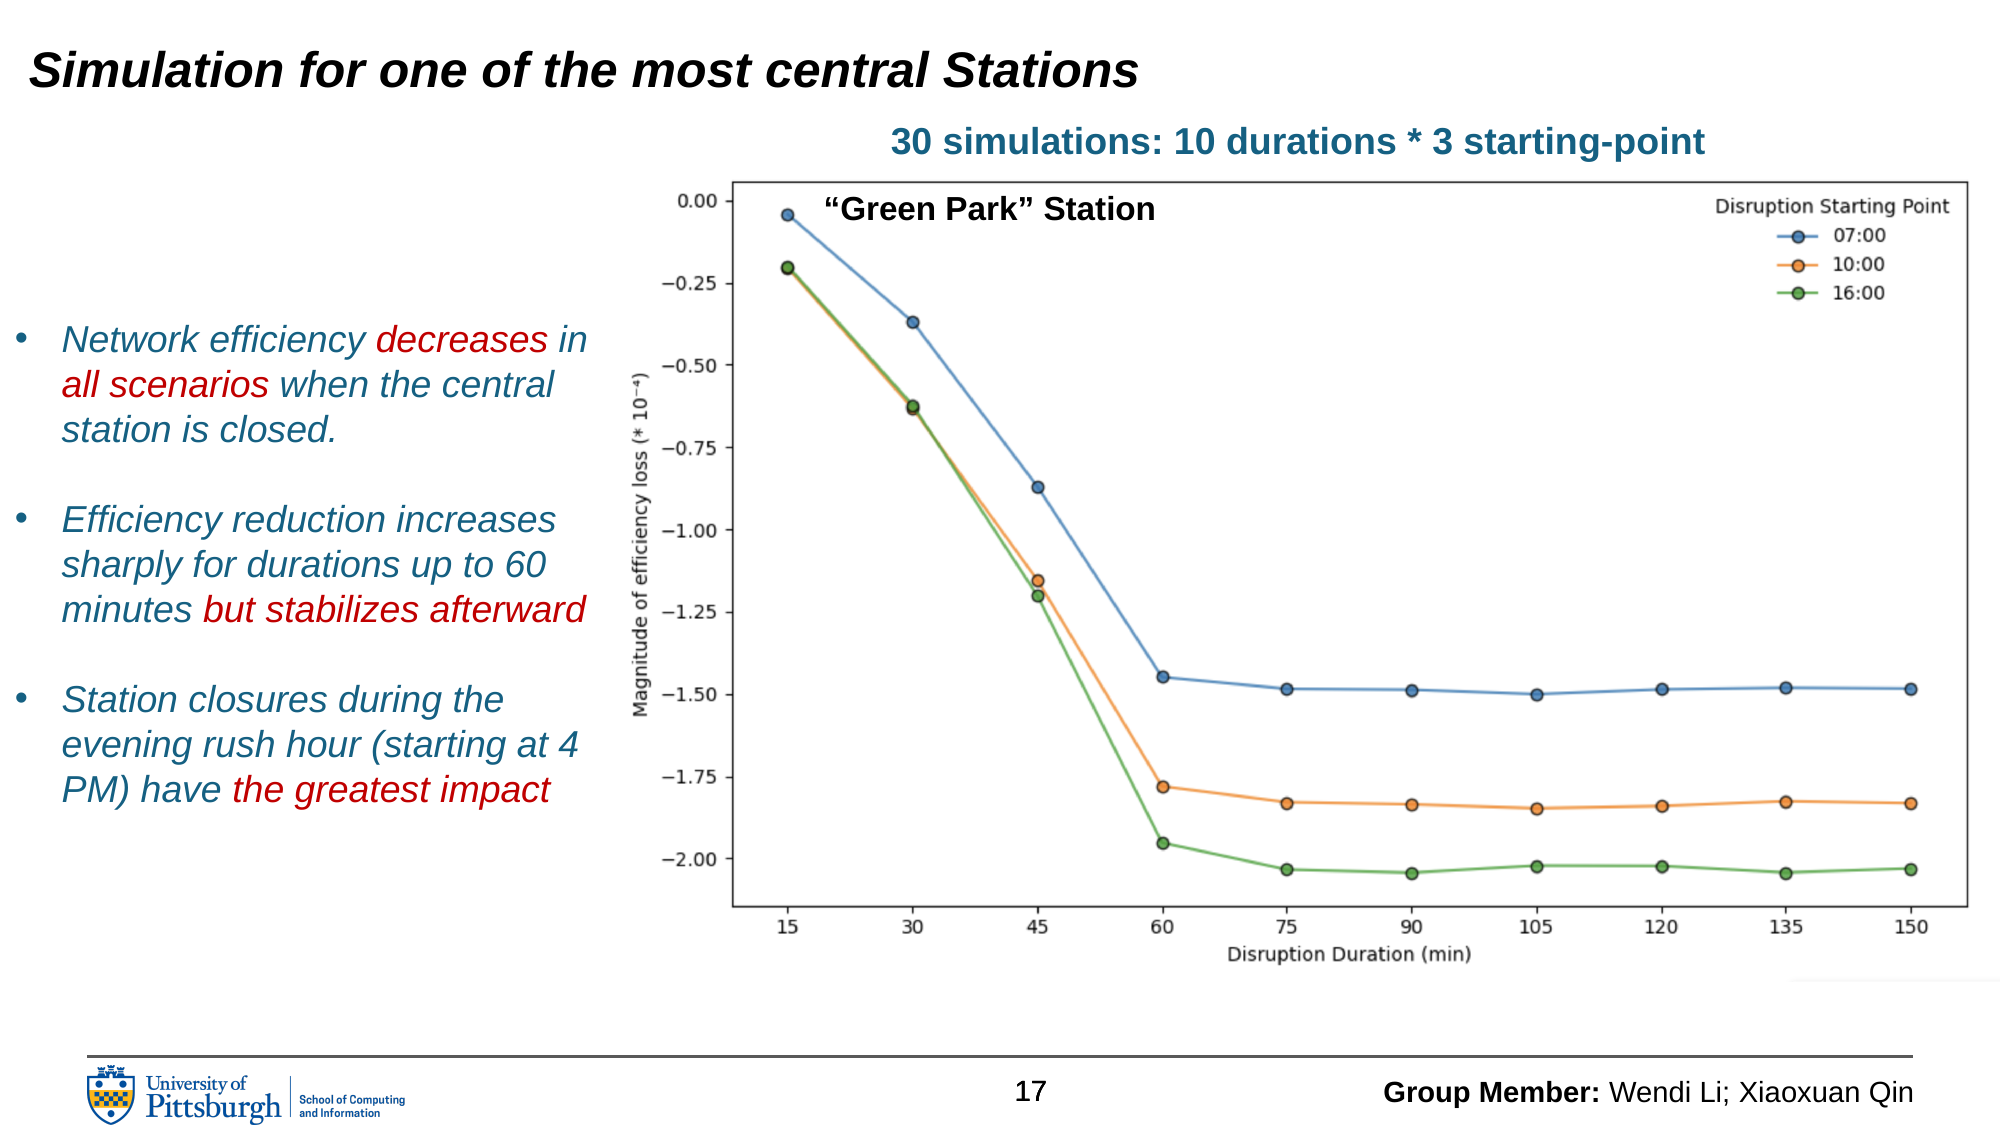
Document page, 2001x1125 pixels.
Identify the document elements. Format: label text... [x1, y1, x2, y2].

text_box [619, 156, 2000, 983]
picture [87, 1065, 423, 1125]
text_box Simulation for one of the most central Stations [0, 29, 1225, 105]
text_box 30 simulations: 10 durations * 3 starting-point [876, 109, 1737, 156]
text_box Network efficiency decreases in all scenarios when the central station is closed. Efficiency reduction increases sharply for durations up to 60 minutes but stabilizes afterward Station closures during the evening rush hour (starting at 4 PM) have the greatest impact [0, 307, 619, 817]
text_box 17 [999, 1065, 1450, 1125]
